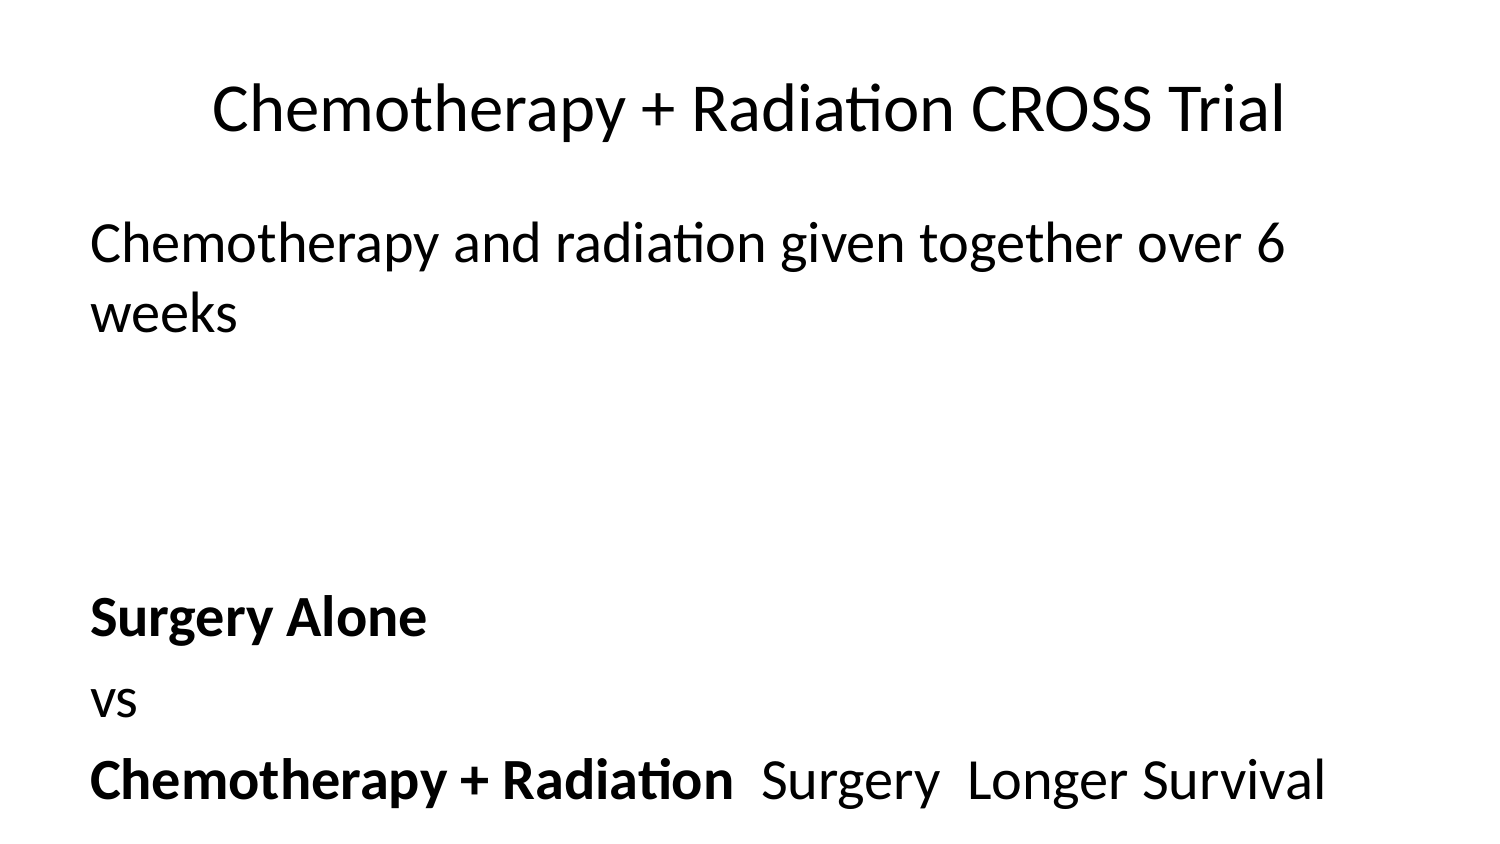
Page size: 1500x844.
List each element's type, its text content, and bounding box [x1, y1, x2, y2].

title Chemotherapy + Radiation CROSS Trial [75, 33, 1425, 175]
